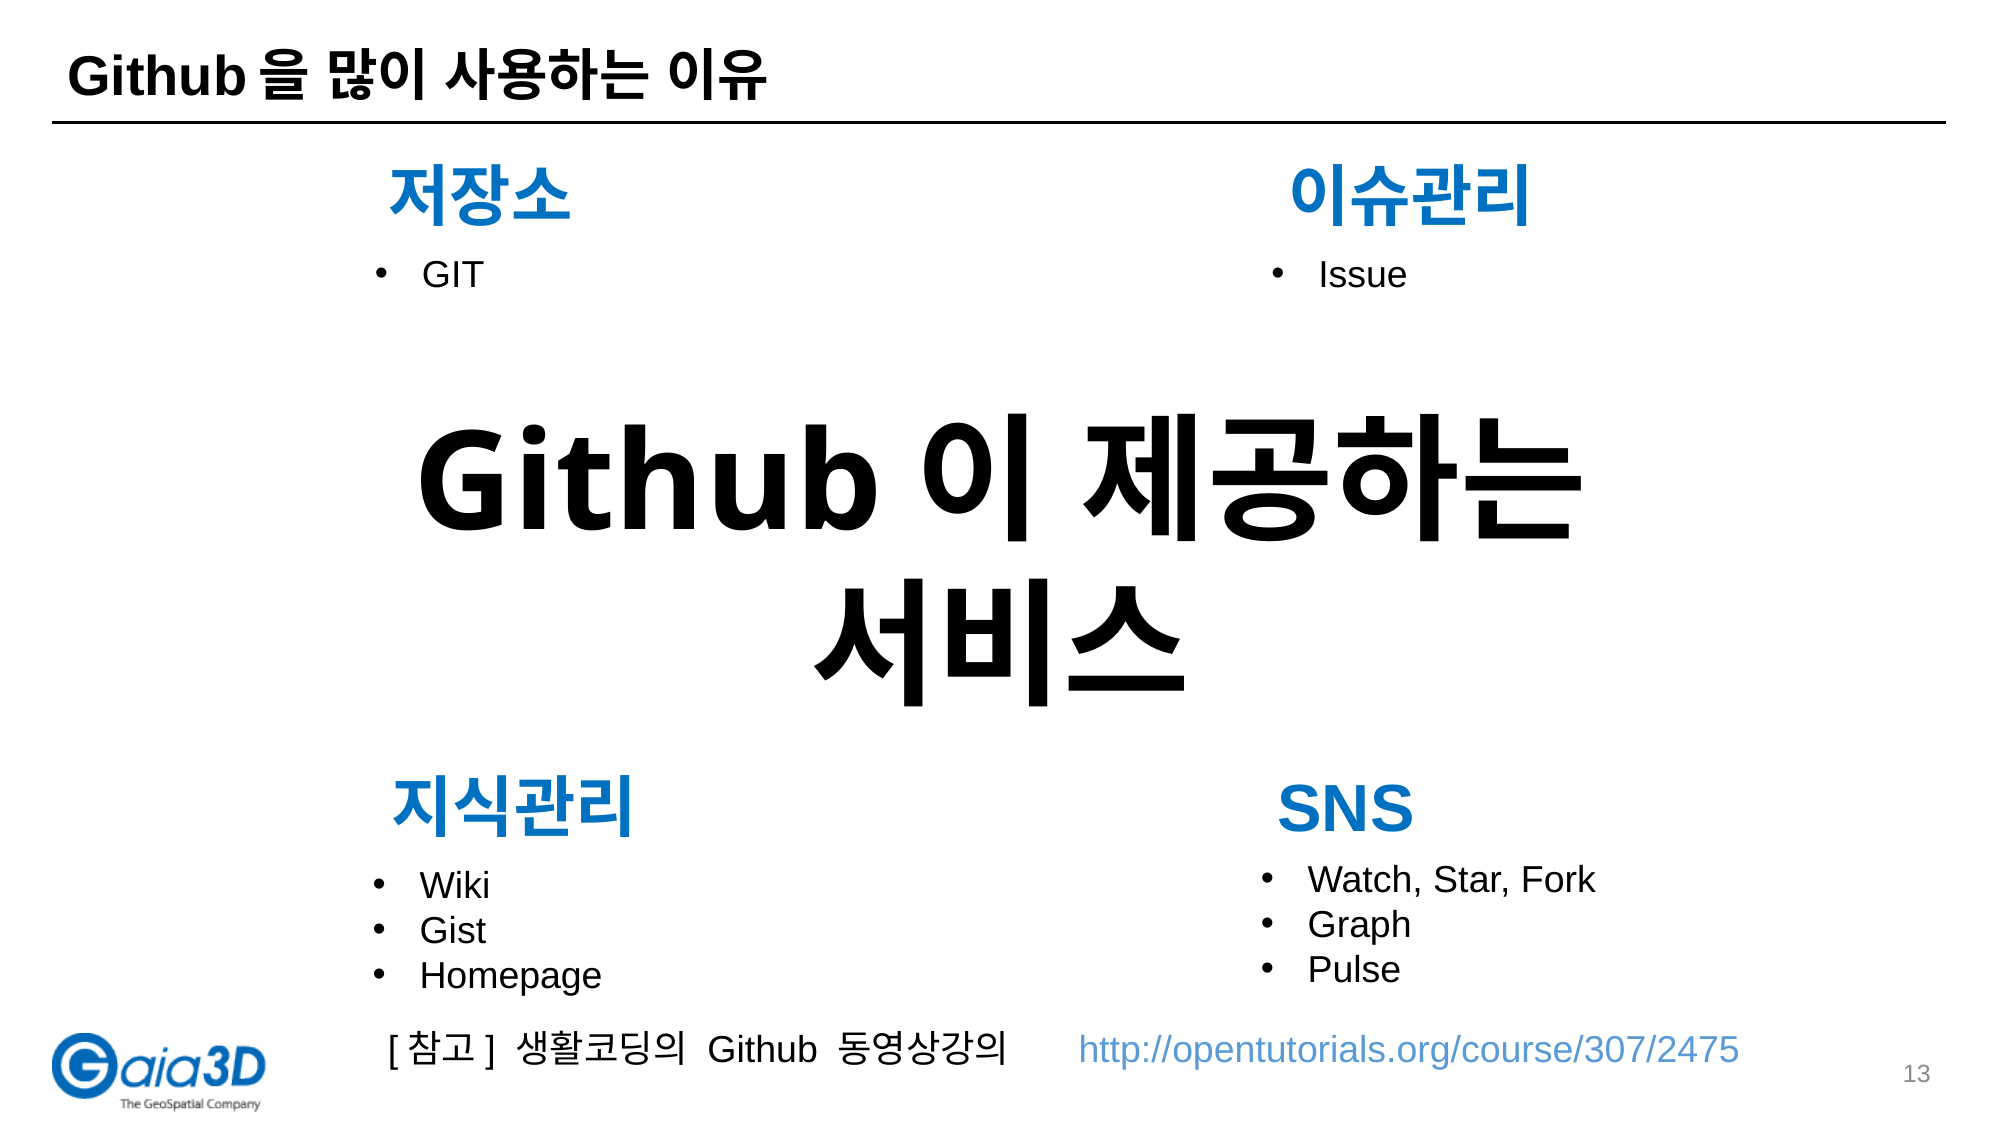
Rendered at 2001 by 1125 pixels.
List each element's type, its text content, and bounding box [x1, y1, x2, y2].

text_box Issue [1256, 242, 1423, 302]
text_box http://opentutorials.org/course/307/2475 [1063, 1018, 1755, 1078]
picture [52, 1033, 268, 1112]
text_box 이슈관리 [1273, 146, 1550, 241]
text_box Github이 제공하는 서비스 [364, 387, 1636, 727]
title Github을 많이 사용하는 이유 [52, 39, 1946, 115]
text_box [참고] 생활코딩의 Github 동영상강의 [373, 1018, 1025, 1078]
text_box Wiki Gist Homepage [357, 853, 618, 1004]
text_box GIT [360, 242, 500, 302]
text_box 저장소 [373, 146, 589, 241]
text_box SNS [1262, 757, 1430, 848]
text_box 지식관리 [376, 757, 653, 853]
slide_number 13 [1495, 1042, 1946, 1103]
text_box Watch, Star, Fork Graph Pulse [1246, 848, 1611, 998]
